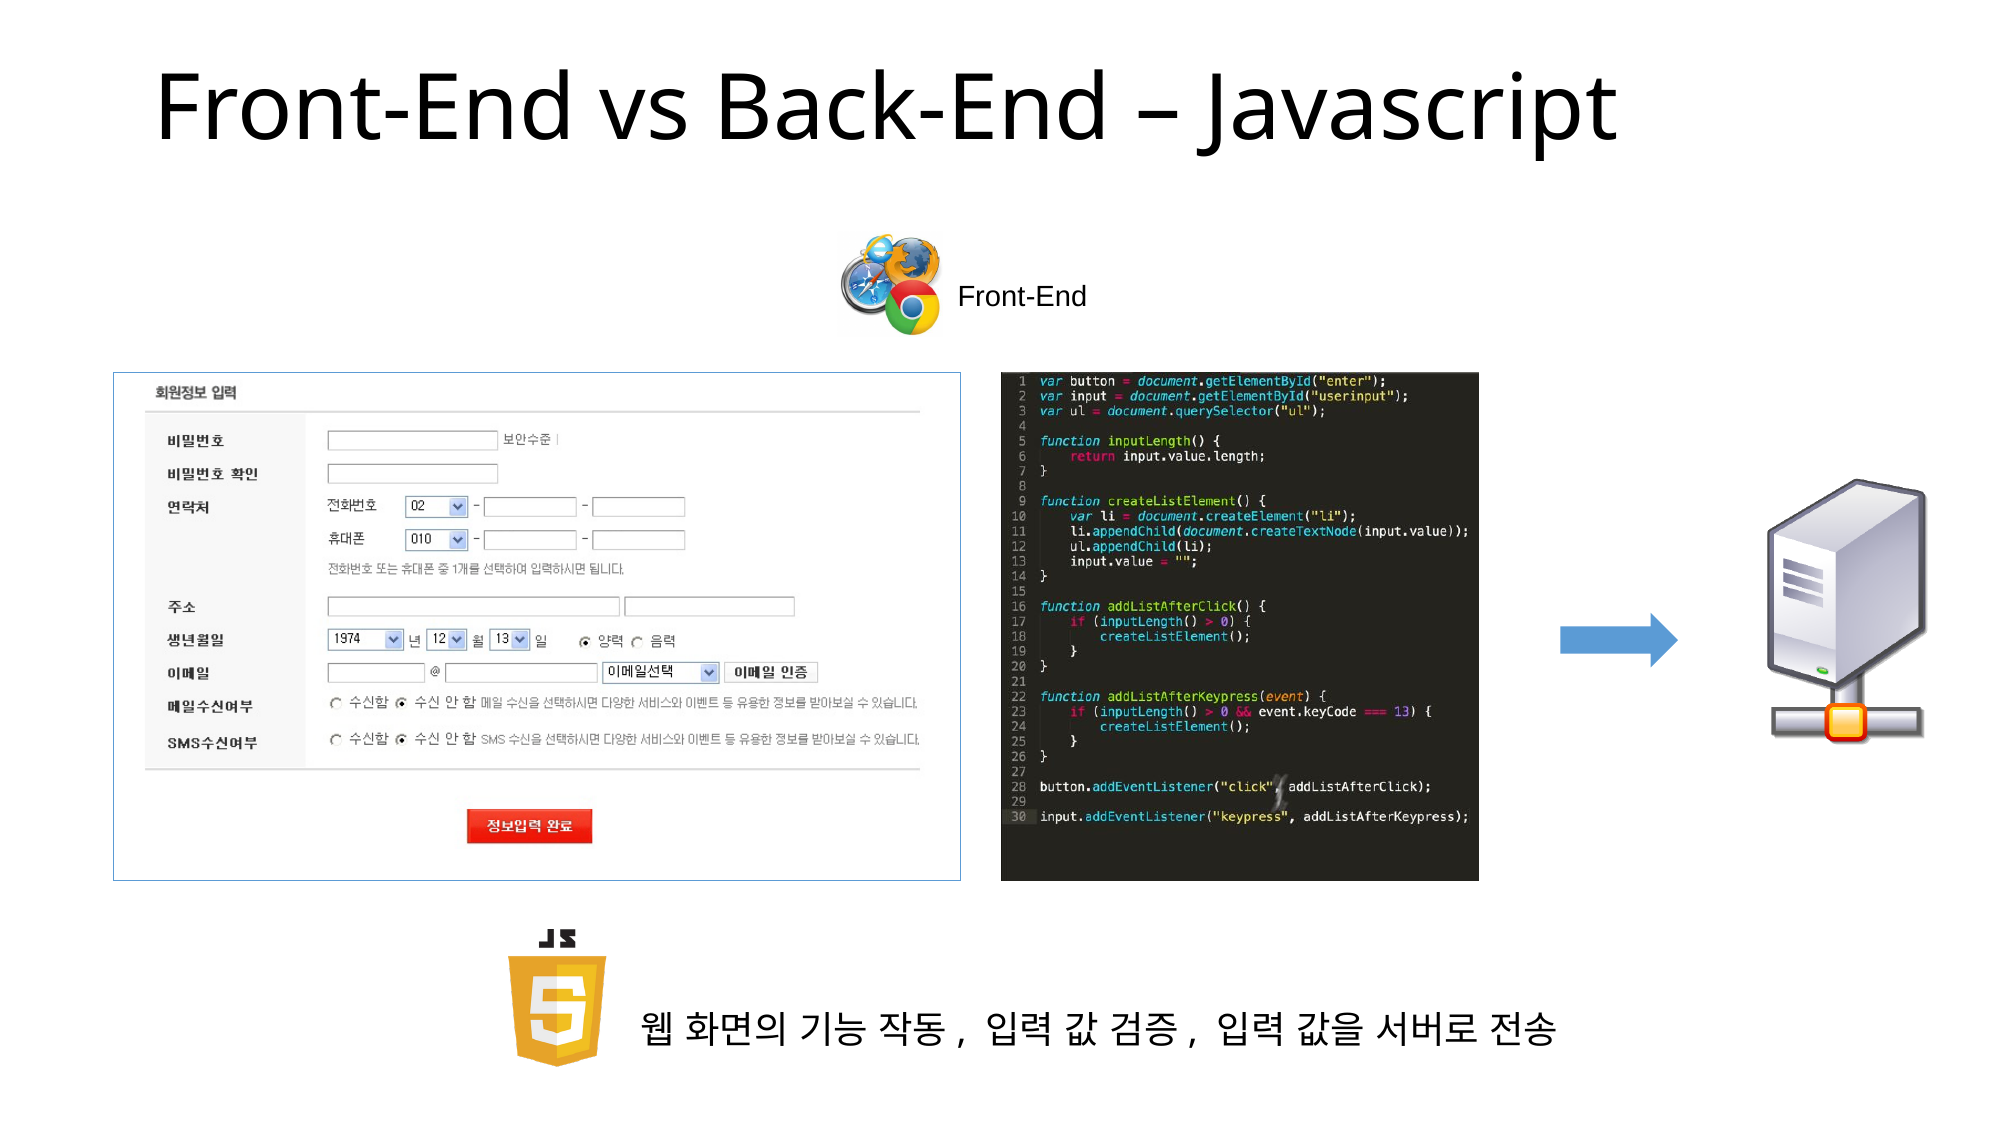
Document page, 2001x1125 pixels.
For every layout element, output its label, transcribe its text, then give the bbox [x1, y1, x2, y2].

picture [1694, 475, 2000, 751]
text_box [1558, 610, 1681, 670]
picture [1001, 371, 1479, 881]
text_box 웹 화면의 기능 작동, 입력 값 검증, 입력 값을 서버로 전송 [630, 998, 1847, 1059]
picture [836, 231, 943, 337]
text_box Front-End [947, 269, 1106, 320]
picture [113, 371, 961, 881]
title Front-End vs Back-End – Javascript [138, 1, 1864, 219]
picture [488, 929, 626, 1067]
